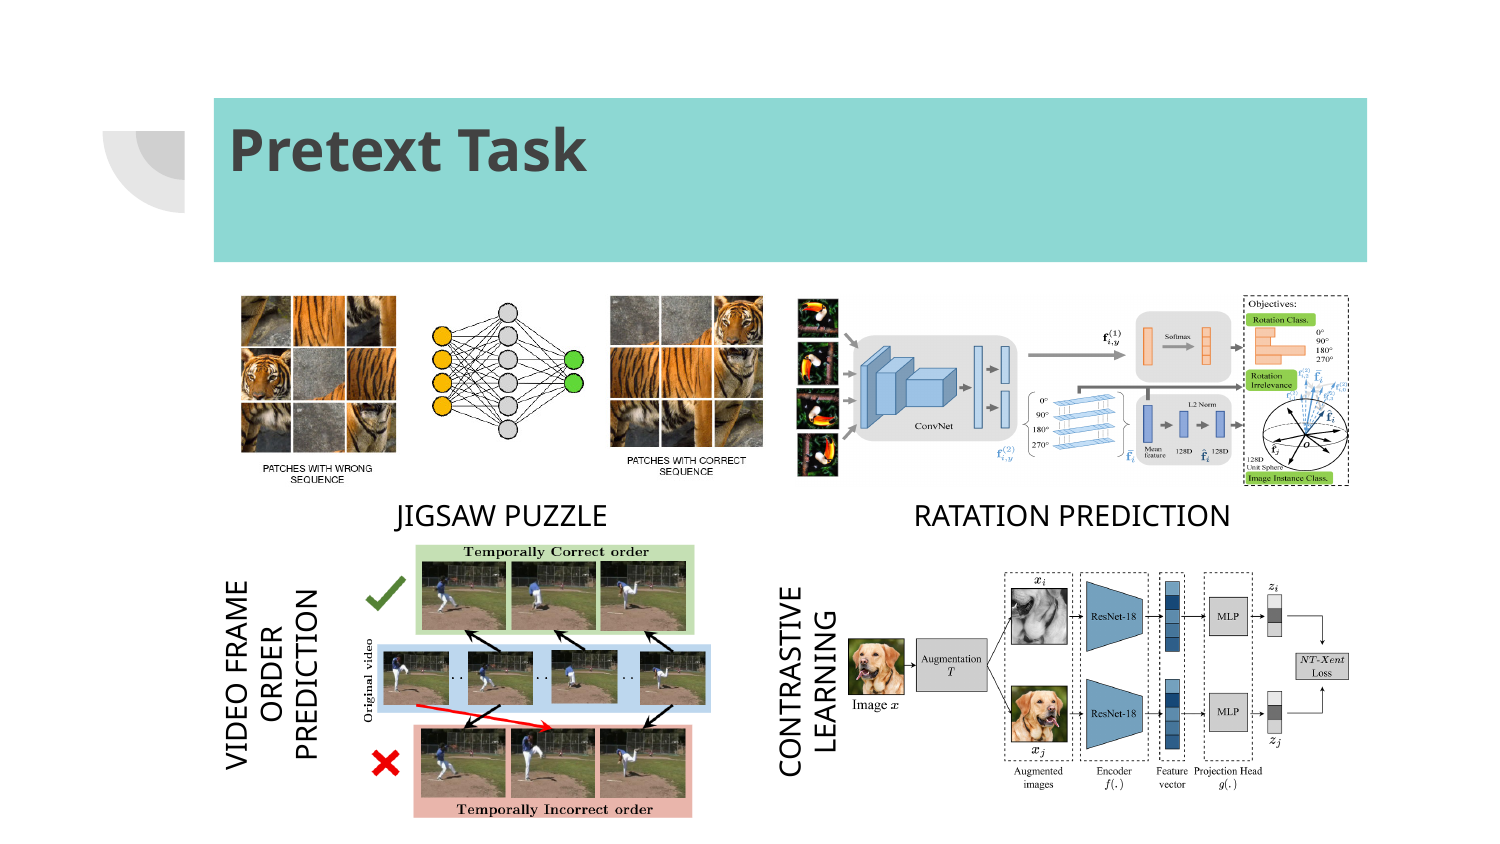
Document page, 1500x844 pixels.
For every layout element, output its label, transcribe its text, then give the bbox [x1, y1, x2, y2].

text_box JIGSAW PUZZLE [319, 495, 686, 535]
picture [233, 294, 772, 488]
text_box RATATION PREDICTION [889, 495, 1256, 535]
text_box VIDEO FRAME ORDER PREDICTION [241, 553, 299, 797]
picture [343, 541, 711, 824]
title Pretext Task [213, 98, 1368, 263]
text_box CONTRASTIVE LEARNING [756, 564, 844, 801]
picture [848, 565, 1349, 791]
picture [795, 294, 1350, 488]
